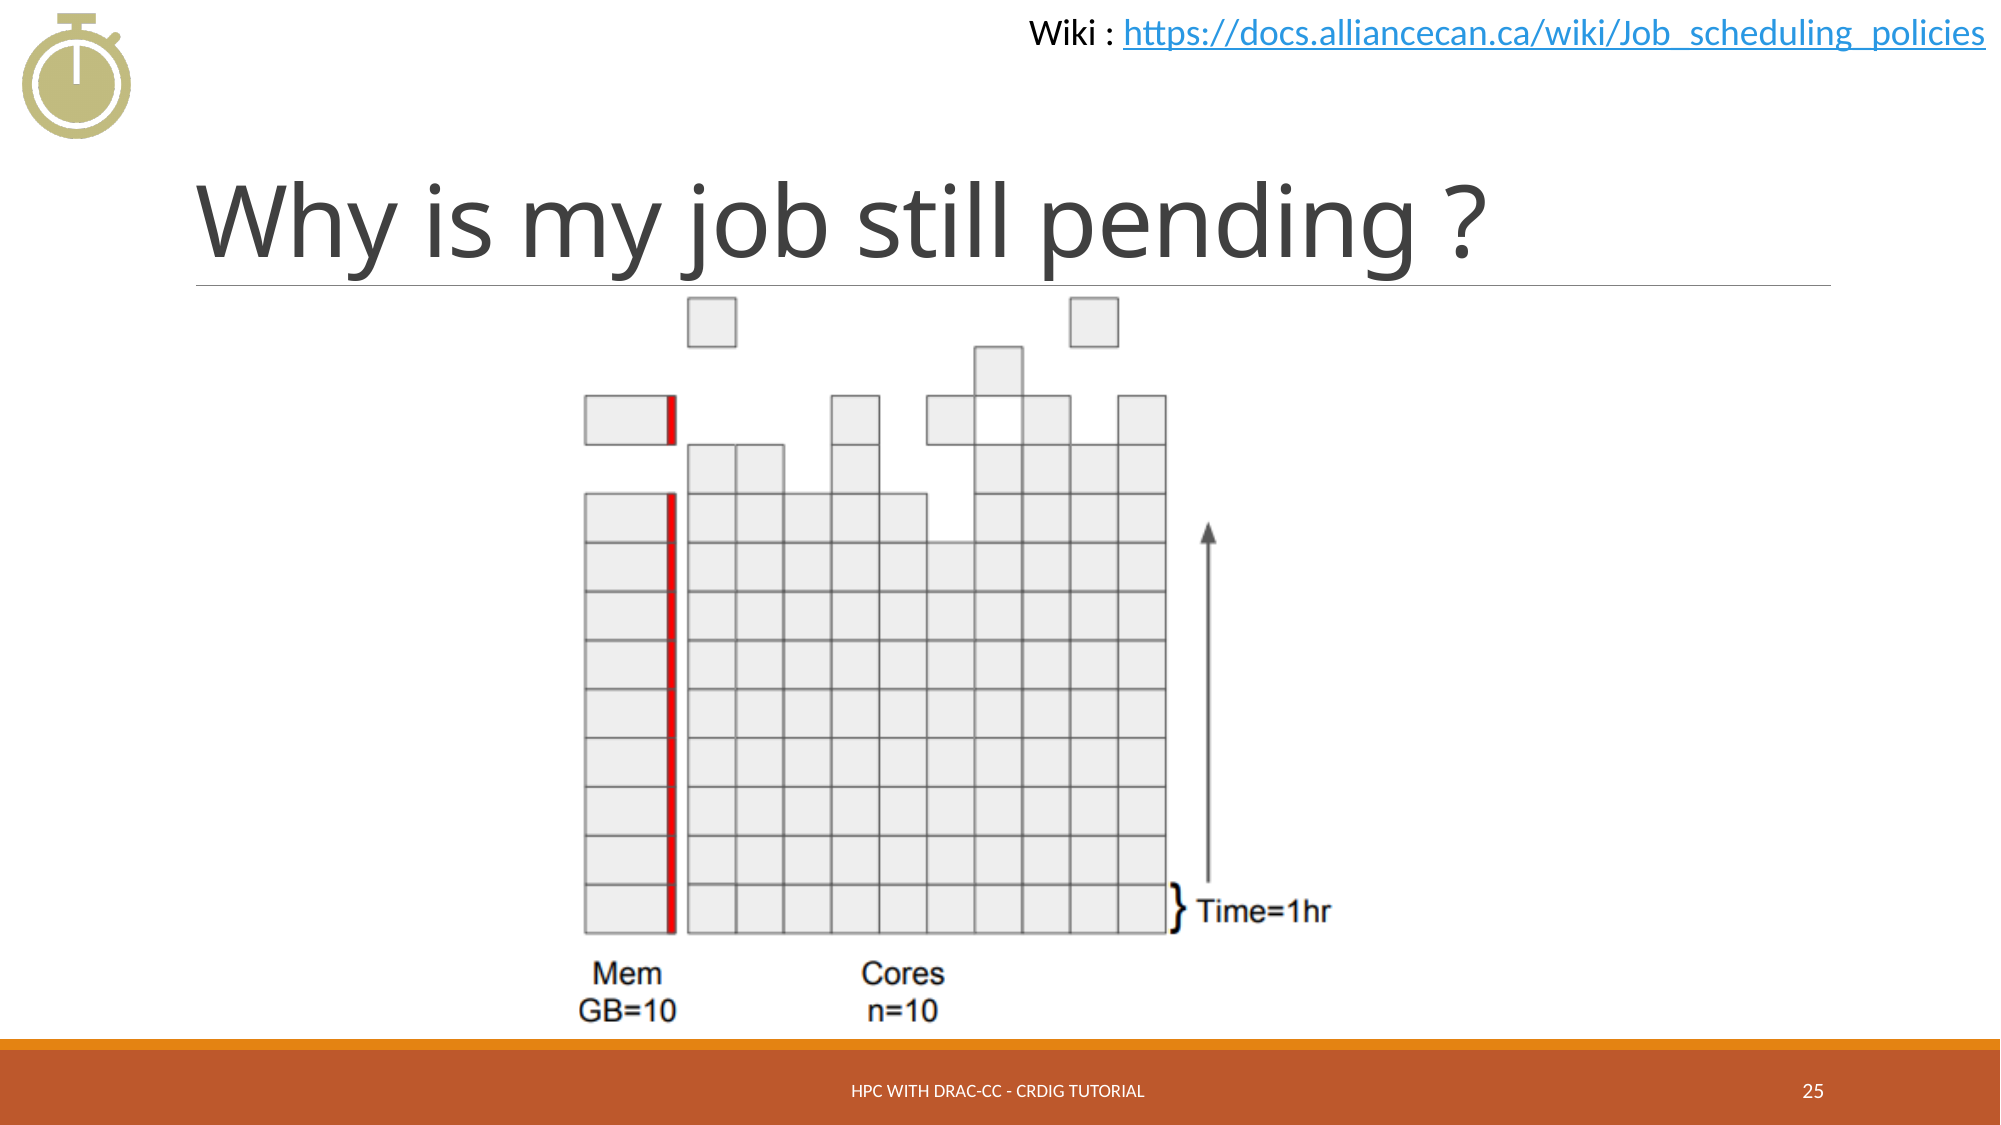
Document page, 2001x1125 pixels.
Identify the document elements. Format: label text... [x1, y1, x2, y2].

text_box Wiki : https://docs.alliancecan.ca/wiki/Job_scheduling_policies [782, 0, 2000, 61]
slide_number 25 [1624, 1059, 1840, 1120]
title Why is my job still pending ? [180, 47, 1830, 285]
footer HPC with DRAC-CC - CRDIG Tutorial [604, 1059, 1396, 1120]
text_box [578, 295, 1348, 1025]
text_box [0, 0, 154, 154]
